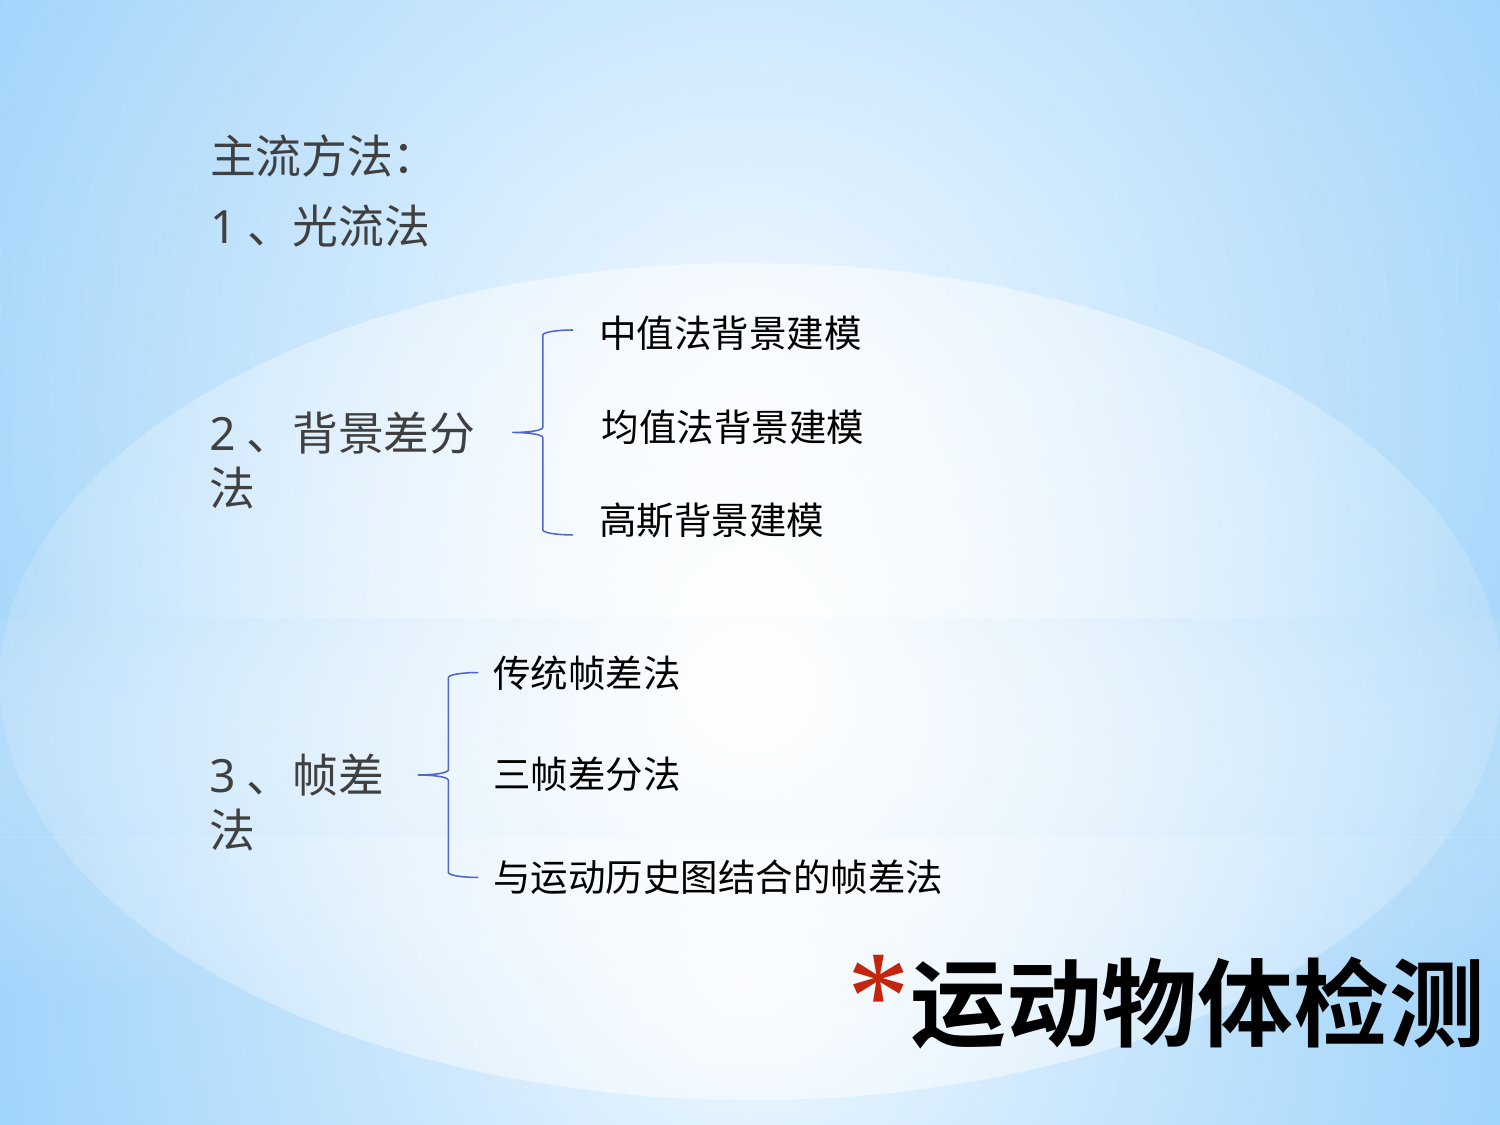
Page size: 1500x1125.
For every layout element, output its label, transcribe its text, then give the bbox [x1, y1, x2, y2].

text_box 三帧差分法 [478, 744, 774, 804]
text_box 3、帧差法 [187, 739, 443, 865]
text_box 高斯背景建模 [584, 490, 880, 550]
text_box 中值法背景建模 [584, 302, 880, 363]
text_box 传统帧差法 [478, 642, 774, 702]
list 主流方法： 1、光流法 [187, 120, 1238, 268]
text_box 2、背景差分法 [187, 397, 526, 522]
title 运动物体检测 [773, 936, 1500, 1124]
text_box [512, 329, 573, 536]
text_box 均值法背景建模 [587, 397, 883, 457]
text_box 与运动历史图结合的帧差法 [478, 847, 975, 907]
text_box [417, 671, 479, 879]
